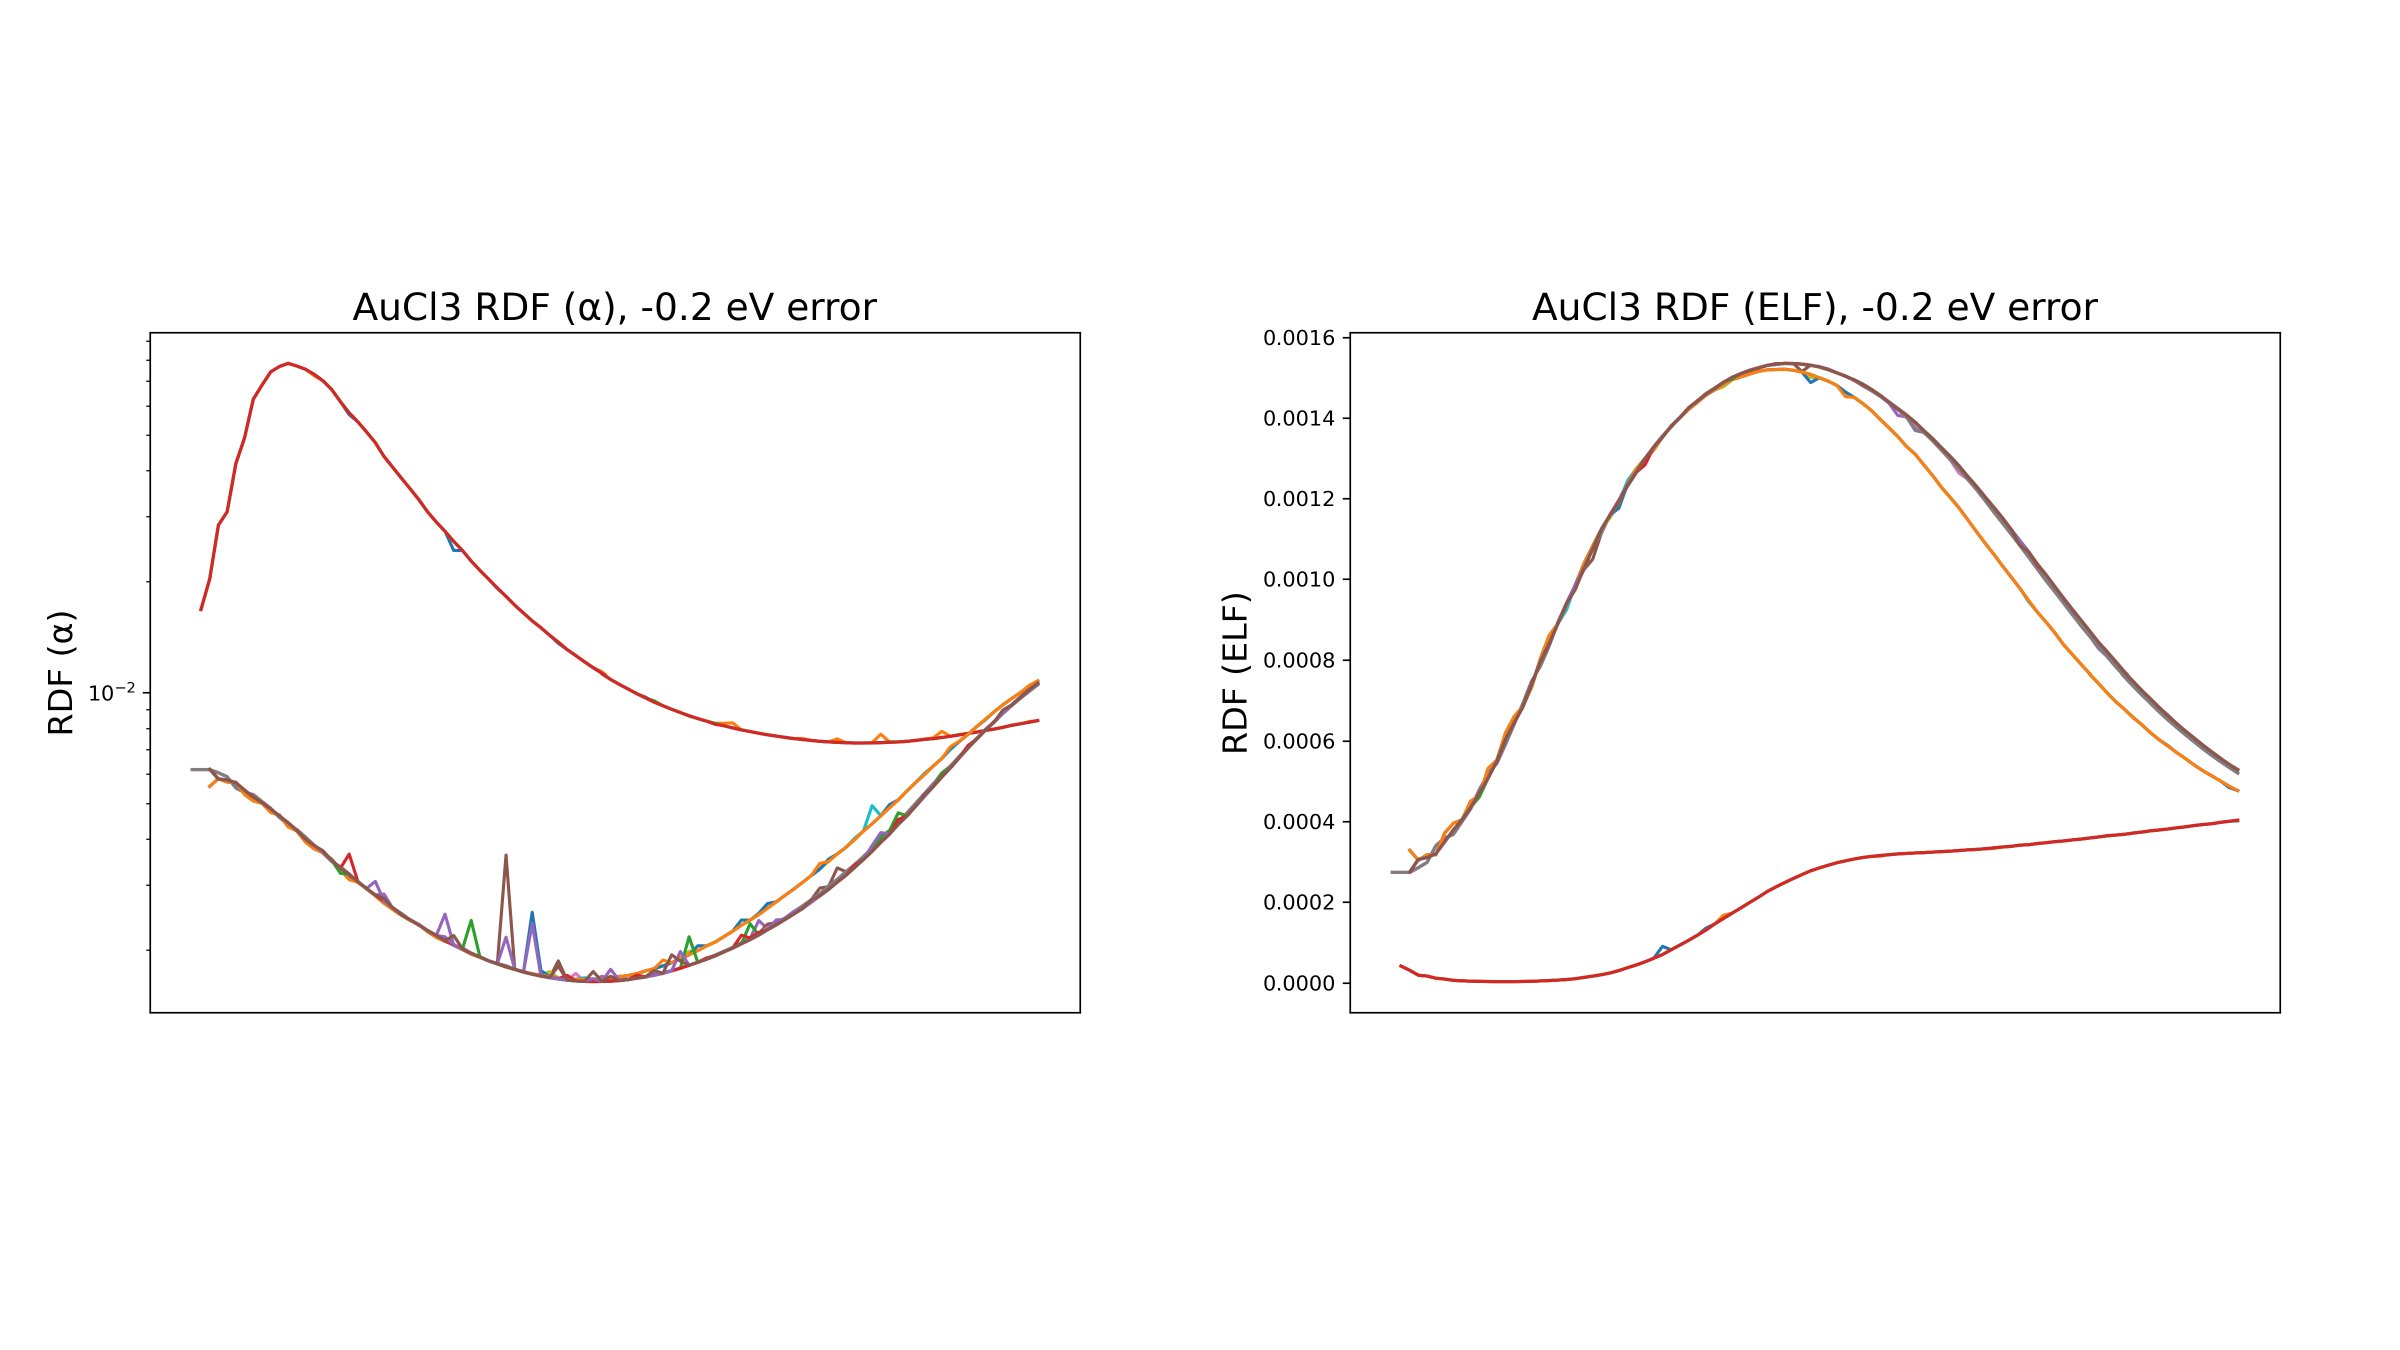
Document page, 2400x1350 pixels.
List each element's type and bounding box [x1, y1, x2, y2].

picture [0, 224, 2400, 1126]
